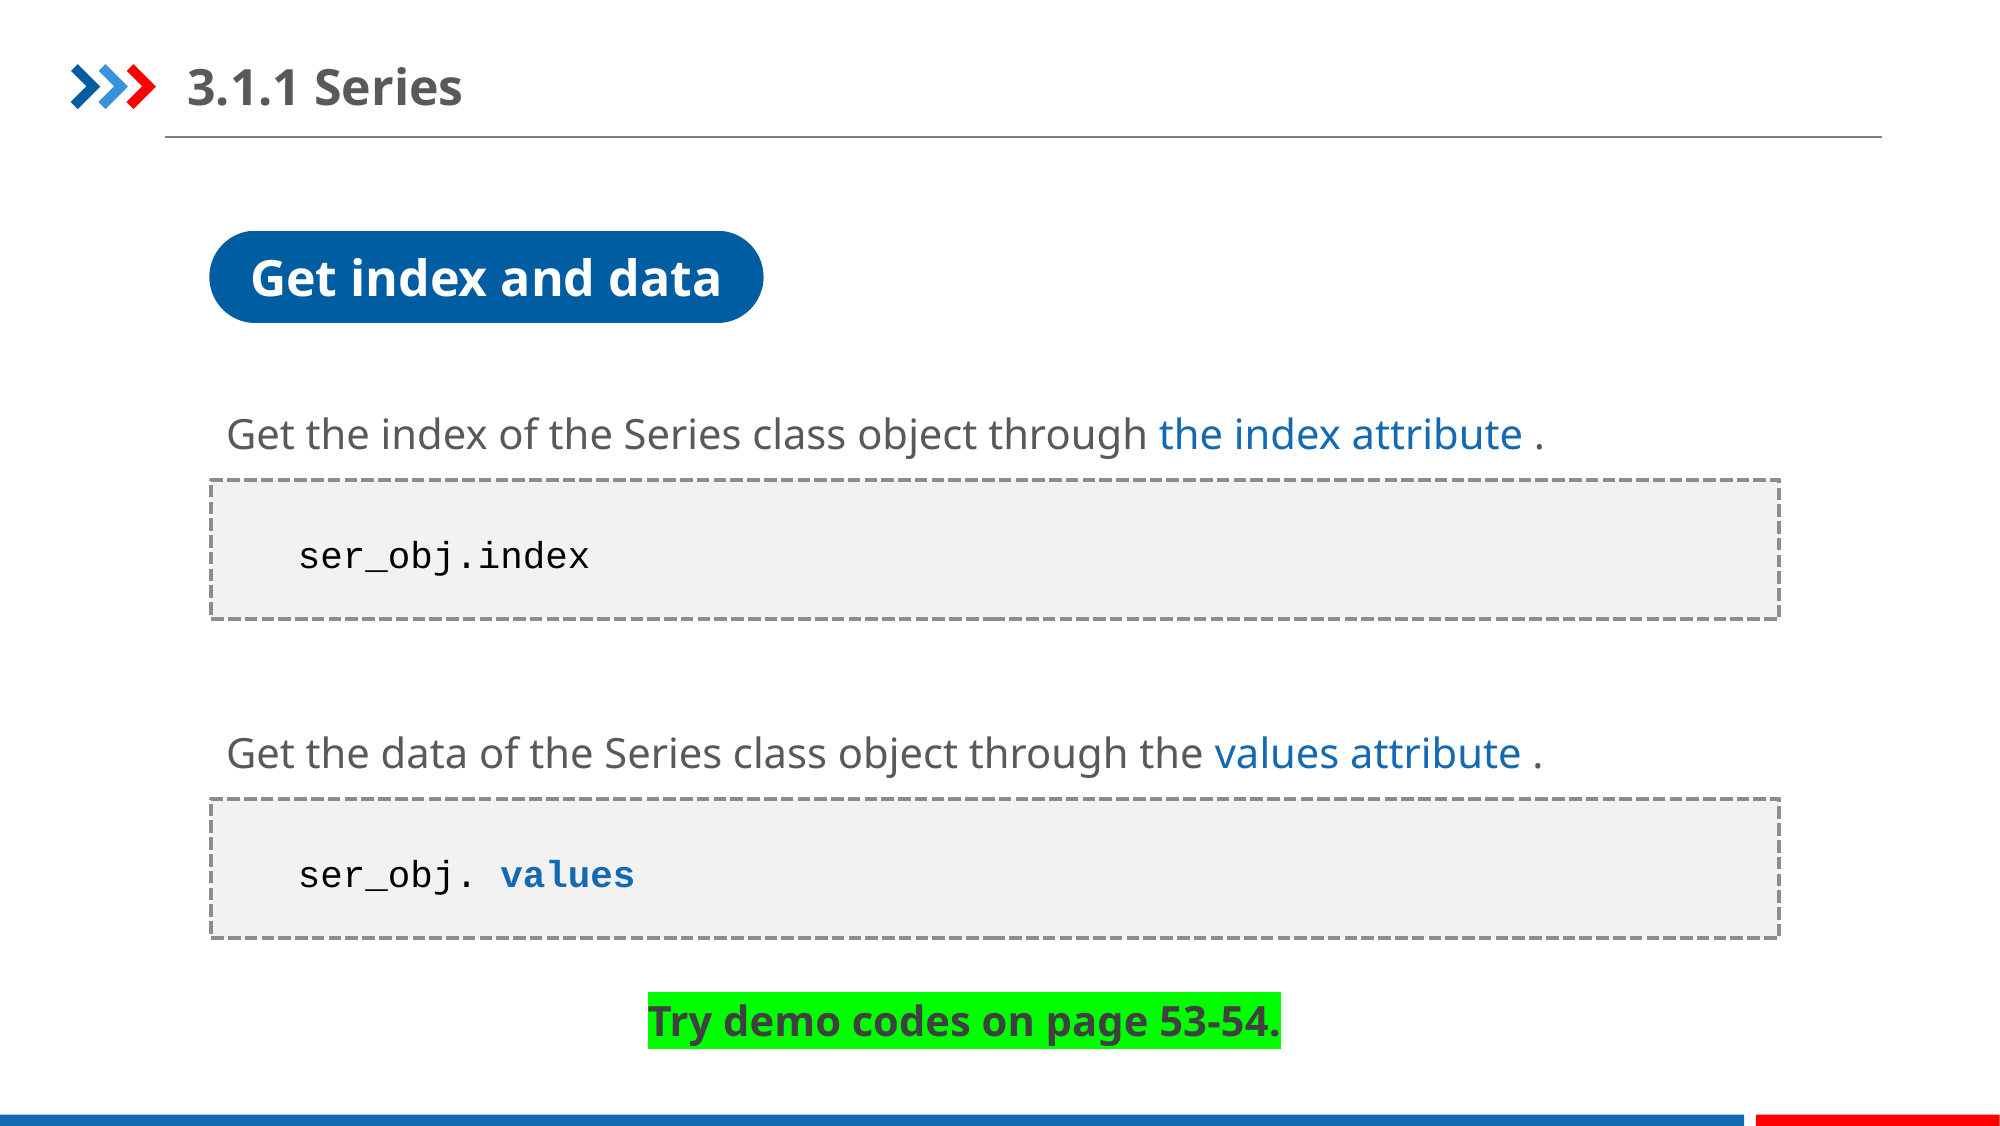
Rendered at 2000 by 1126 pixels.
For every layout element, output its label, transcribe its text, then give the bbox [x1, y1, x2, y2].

text_box ser_obj.index​ [239, 516, 1752, 583]
text_box 3.1.1 Series [187, 43, 870, 127]
text_box Get the data of the Series class object through the values attribute . [211, 694, 1780, 784]
text_box Get the index of the Series class object through the index attribute . [211, 375, 1780, 466]
text_box [209, 797, 1781, 940]
text_box Try demo codes on page 53-54. [491, 987, 1437, 1053]
text_box ser_obj. values [239, 835, 1752, 902]
text_box Get index and data [207, 228, 766, 326]
text_box [209, 478, 1781, 621]
